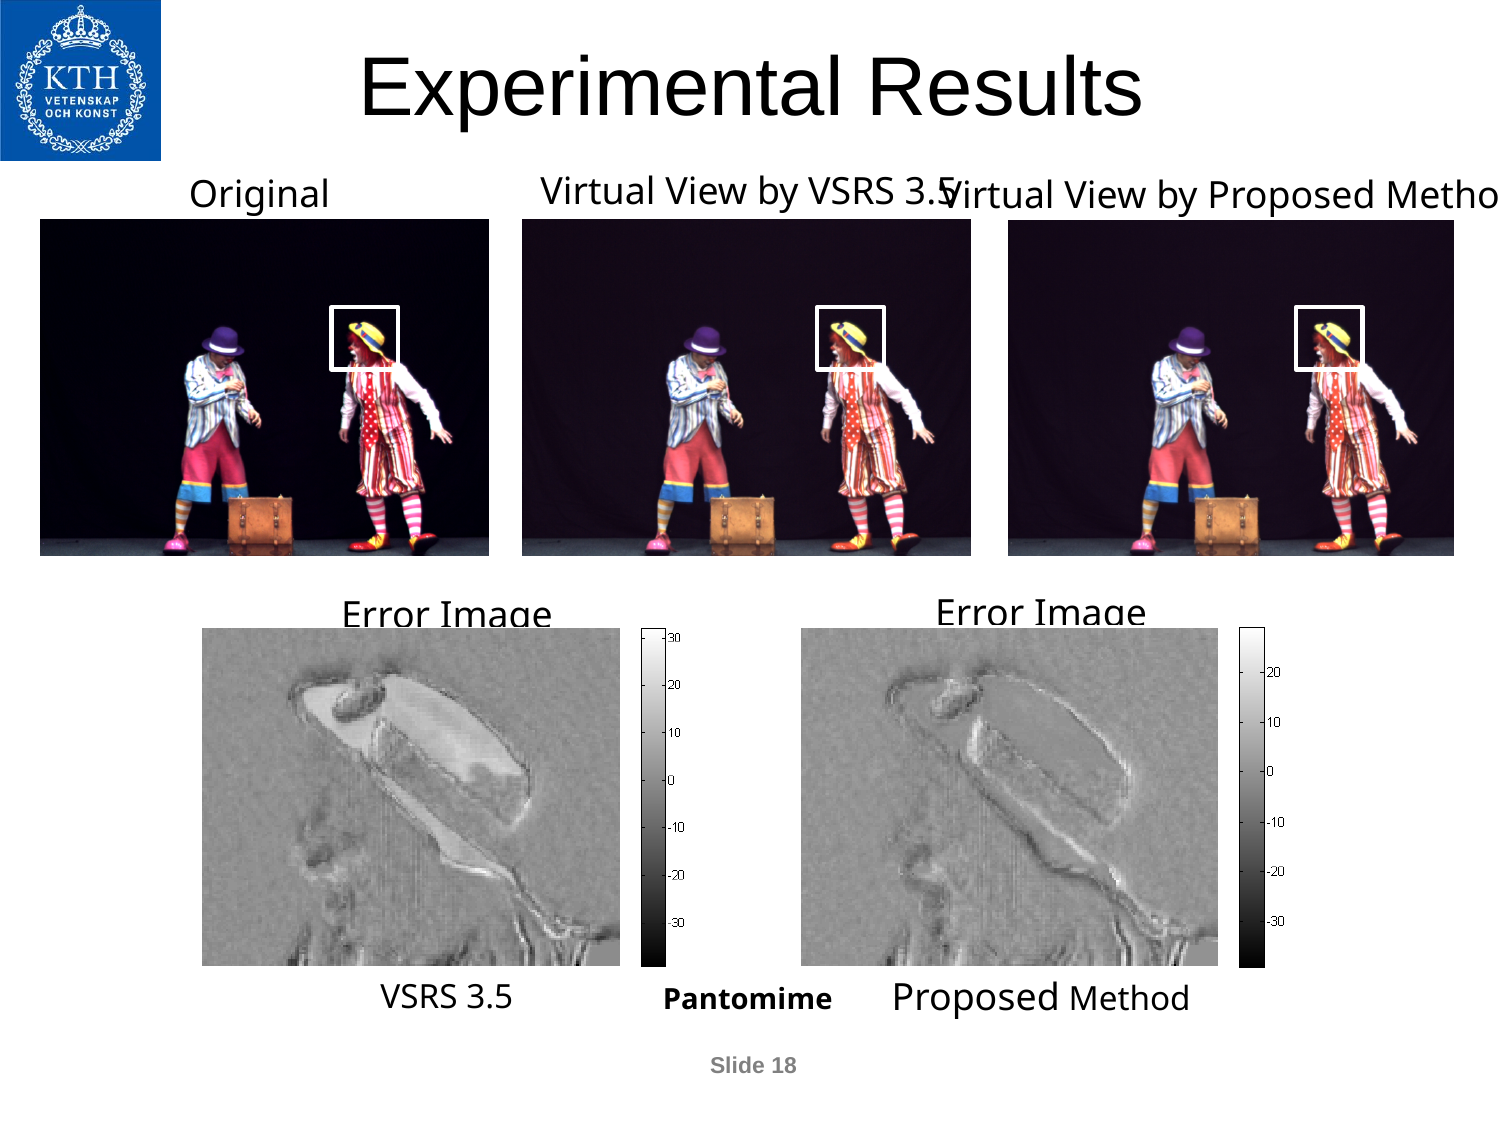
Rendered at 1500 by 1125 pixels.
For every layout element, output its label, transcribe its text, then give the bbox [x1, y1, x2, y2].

text_box Slide 18 [682, 1035, 824, 1094]
title Experimental Results [164, 3, 1427, 158]
picture [0, 0, 162, 162]
picture [202, 627, 692, 968]
picture [794, 625, 1292, 970]
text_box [39, 159, 1455, 1027]
